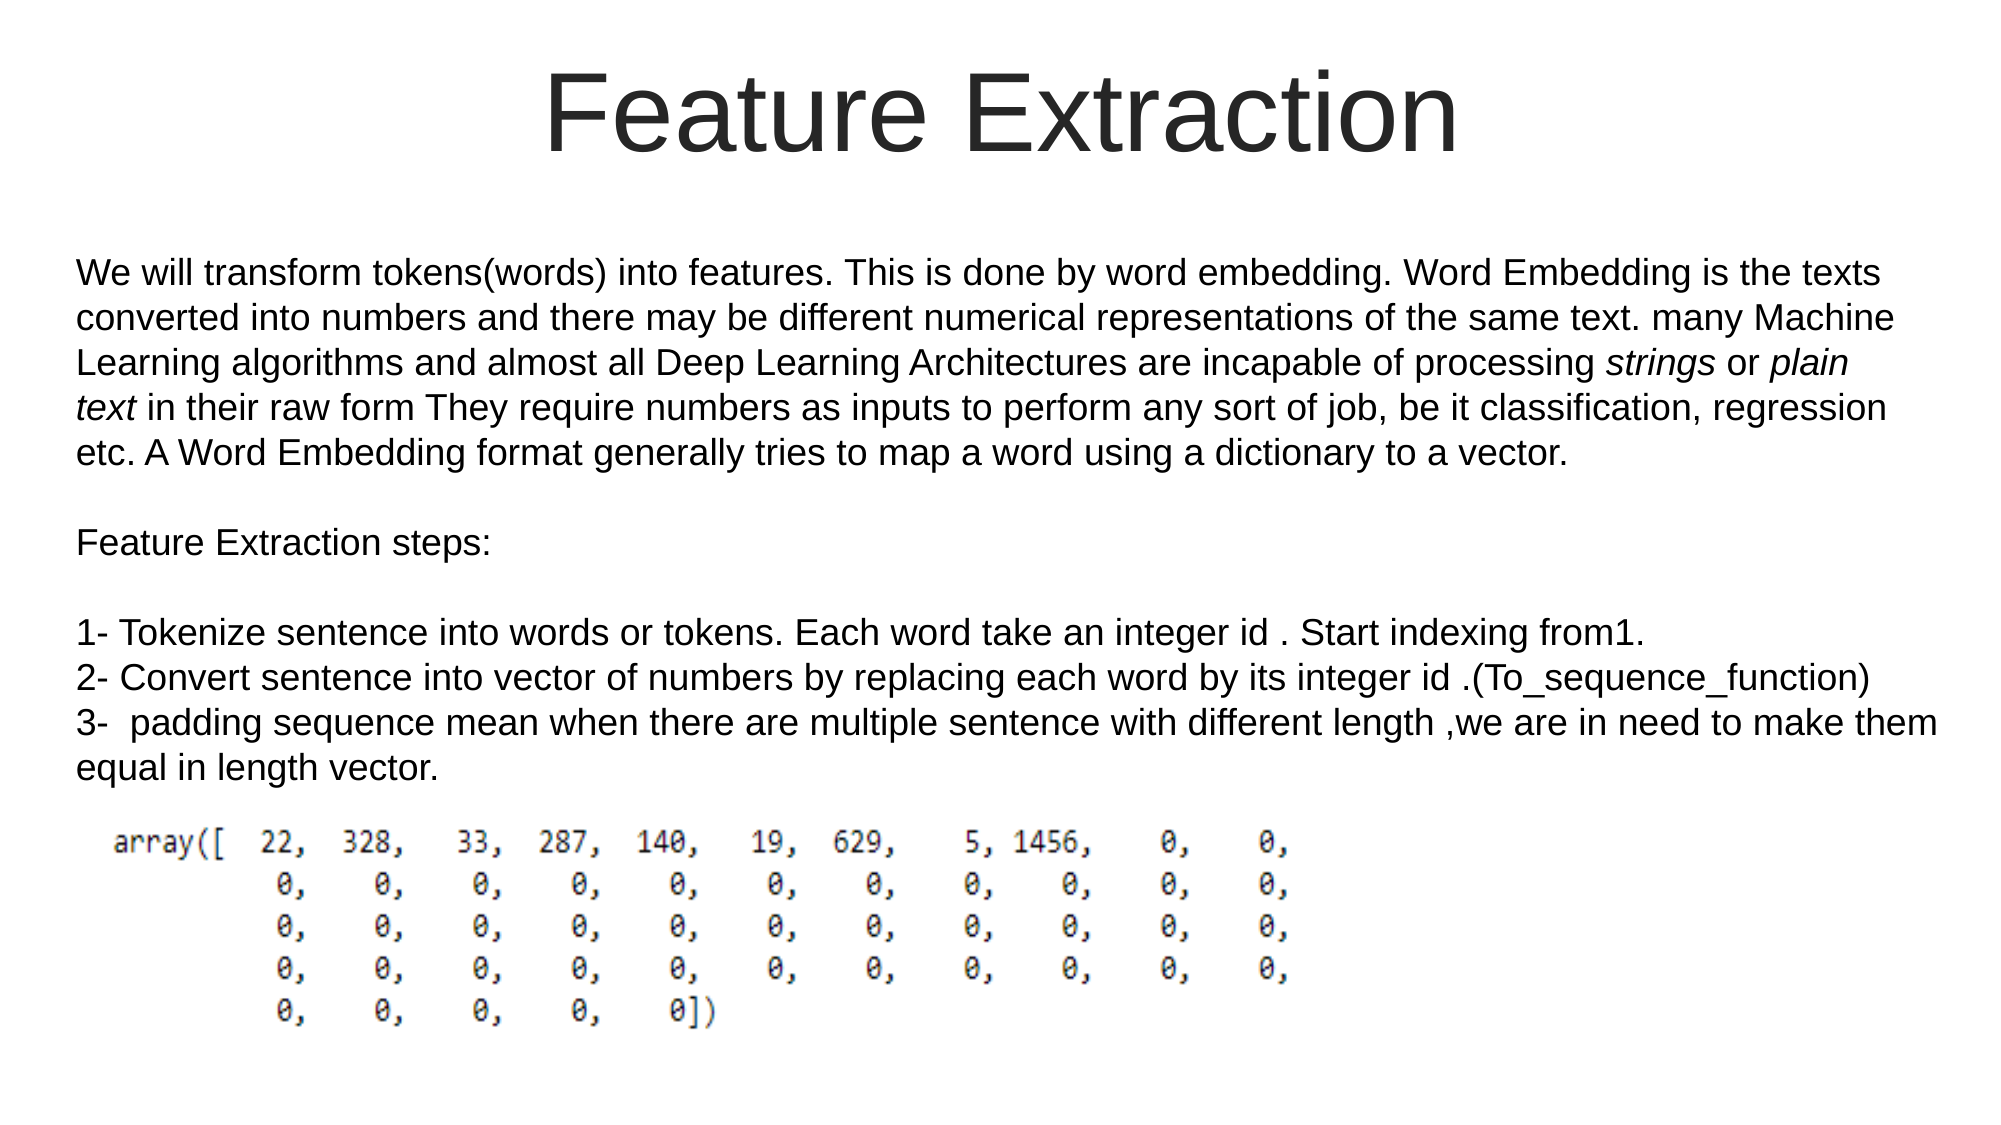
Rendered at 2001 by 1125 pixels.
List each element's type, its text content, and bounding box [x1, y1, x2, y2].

picture [102, 816, 1323, 1049]
text_box We will transform tokens(words) into features. This is done by word embedding. Word Embedding is the texts converted into numbers and there may be different numerical representations of the same text. many Machine Learning algorithms and almost all Deep Learning Architectures are incapable of processing strings or plain text in their raw form They require numbers as inputs to perform any sort of job, be it classification, regression etc. A Word Embedding format generally tries to map a word using a dictionary to a vector. Feature Extraction steps: 1- Tokenize sentence into words or tokens. Each word take an integer id . Start indexing from1. 2- Convert sentence into vector of numbers by replacing each word by its integer id .(To_sequence_function) 3- padding sequence mean when there are multiple sentence with different length ,we are in need to make them equal in length vector. [61, 240, 1956, 1125]
list Feature Extraction [53, 55, 1952, 175]
